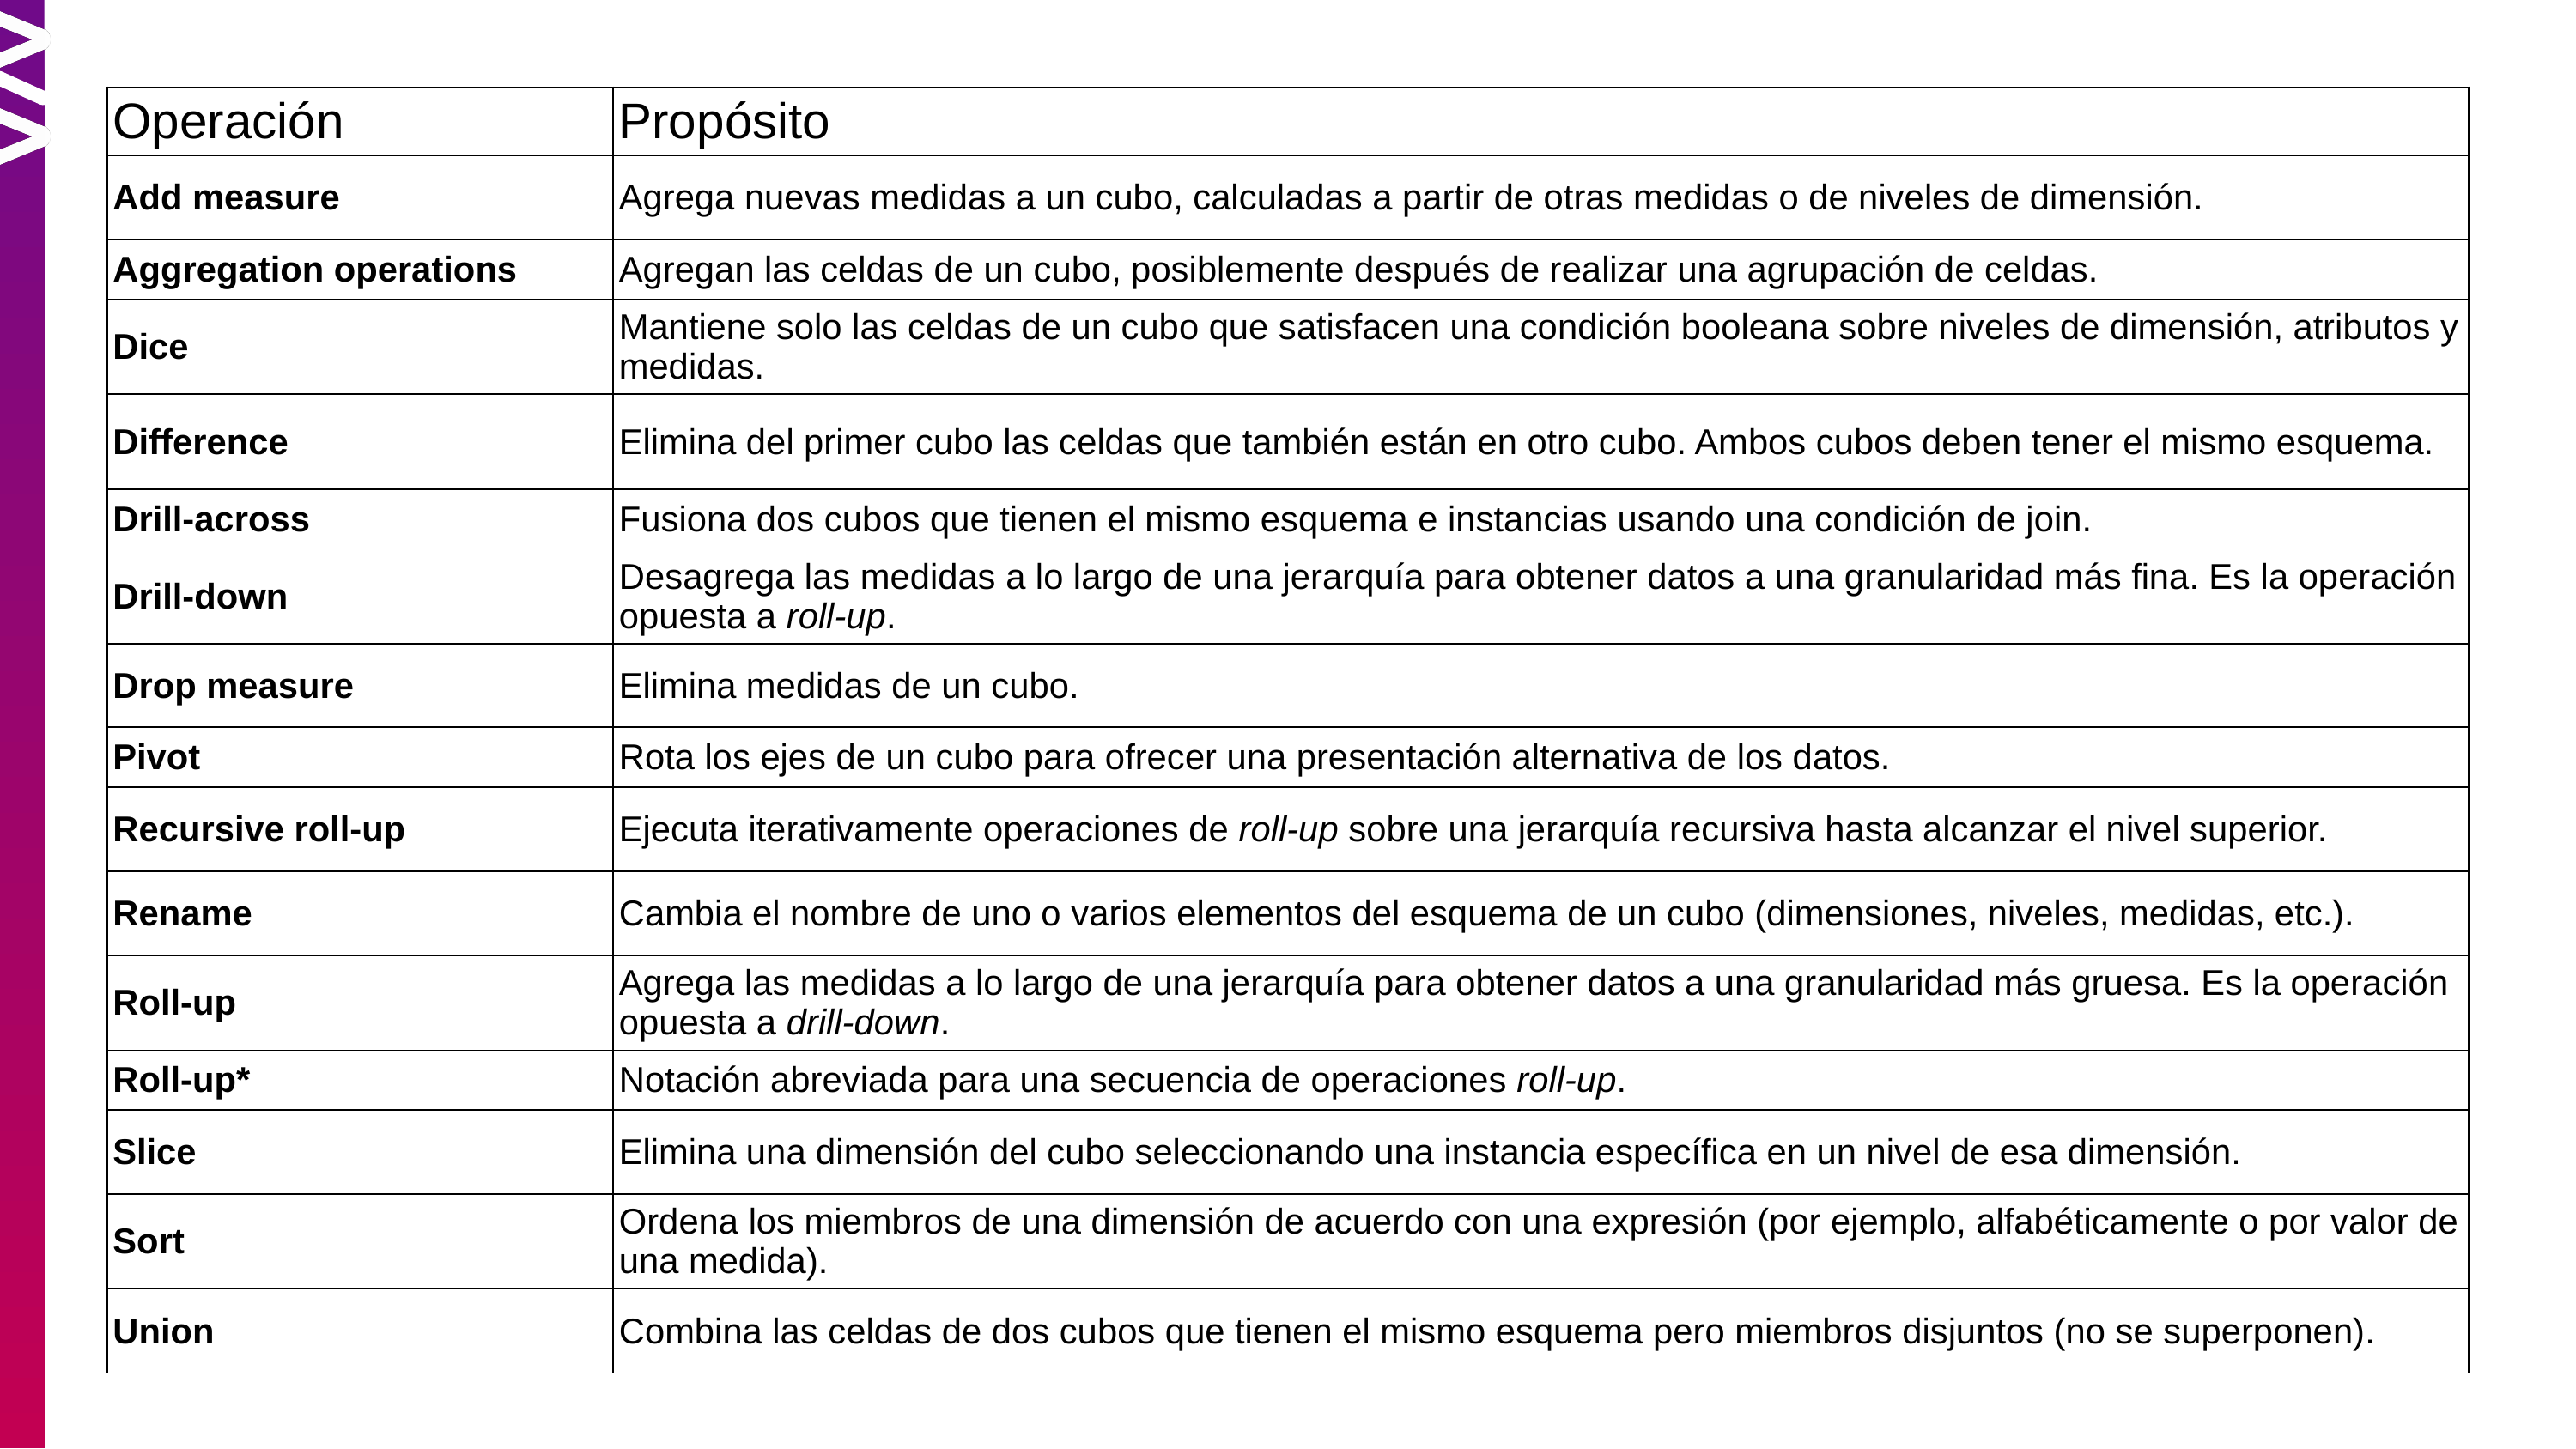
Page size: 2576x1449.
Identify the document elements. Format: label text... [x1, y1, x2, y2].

table_cell Roll-up* [108, 1051, 612, 1109]
table_header Propósito [614, 88, 2468, 155]
table_cell Cambia el nombre de uno o varios elementos del esquema de un cubo (dimensiones, niveles, medidas, etc.). [614, 872, 2468, 955]
table_cell Combina las celdas de dos cubos que tienen el mismo esquema pero miembros disjuntos (no se superponen). [614, 1289, 2468, 1373]
table_cell Drop measure [108, 645, 612, 726]
table_cell Difference [108, 395, 612, 488]
table_cell Desagrega las medidas a lo largo de una jerarquía para obtener datos a una granularidad más fina. Es la operación opuesta a roll-up. [614, 549, 2468, 643]
table_cell Union [108, 1289, 612, 1373]
table_cell Agrega las medidas a lo largo de una jerarquía para obtener datos a una granularidad más gruesa. Es la operación opuesta a drill-down. [614, 956, 2468, 1050]
table_header Operación [108, 88, 612, 155]
table_cell Elimina medidas de un cubo. [614, 645, 2468, 726]
table_cell Recursive roll-up [108, 788, 612, 870]
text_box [0, 0, 53, 1449]
table_cell Agregan las celdas de un cubo, posiblemente después de realizar una agrupación de celdas. [614, 240, 2468, 299]
table_cell Pivot [108, 728, 612, 786]
table_cell Agrega nuevas medidas a un cubo, calculadas a partir de otras medidas o de niveles de dimensión. [614, 156, 2468, 239]
table_cell Elimina una dimensión del cubo seleccionando una instancia específica en un nivel de esa dimensión. [614, 1111, 2468, 1193]
table_cell Notación abreviada para una secuencia de operaciones roll-up. [614, 1051, 2468, 1109]
table_cell Roll-up [108, 956, 612, 1050]
table_cell Fusiona dos cubos que tienen el mismo esquema e instancias usando una condición de join. [614, 490, 2468, 549]
table_cell Drill-down [108, 549, 612, 643]
table_cell Slice [108, 1111, 612, 1193]
table_cell Rename [108, 872, 612, 955]
table_cell Aggregation operations [108, 240, 612, 299]
table_cell Elimina del primer cubo las celdas que también están en otro cubo. Ambos cubos deben tener el mismo esquema. [614, 395, 2468, 488]
table_cell Drill-across [108, 490, 612, 549]
table_cell Dice [108, 300, 612, 393]
table_cell Mantiene solo las celdas de un cubo que satisfacen una condición booleana sobre niveles de dimensión, atributos y medidas. [614, 300, 2468, 393]
table_cell Sort [108, 1195, 612, 1288]
table_cell Rota los ejes de un cubo para ofrecer una presentación alternativa de los datos. [614, 728, 2468, 786]
table_cell Ejecuta iterativamente operaciones de roll-up sobre una jerarquía recursiva hasta alcanzar el nivel superior. [614, 788, 2468, 870]
table_cell Add measure [108, 156, 612, 239]
table_cell Ordena los miembros de una dimensión de acuerdo con una expresión (por ejemplo, alfabéticamente o por valor de una medida). [614, 1195, 2468, 1288]
